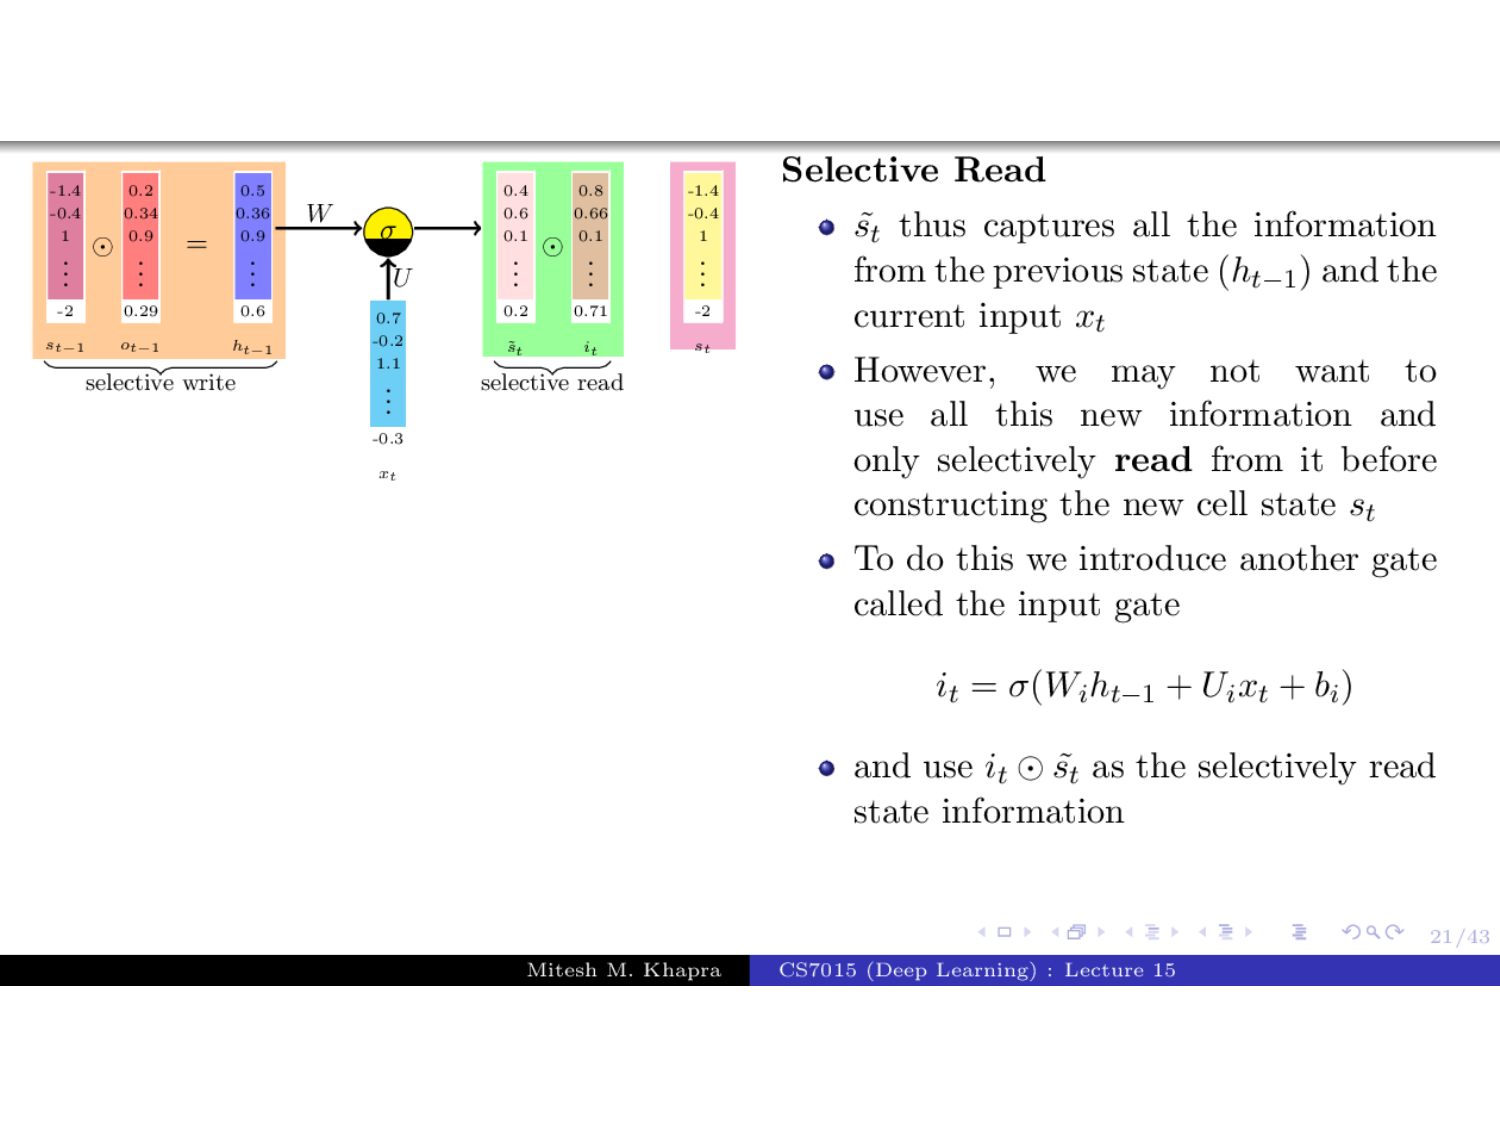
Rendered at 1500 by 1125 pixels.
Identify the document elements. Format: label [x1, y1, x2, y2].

picture [0, 141, 1500, 986]
